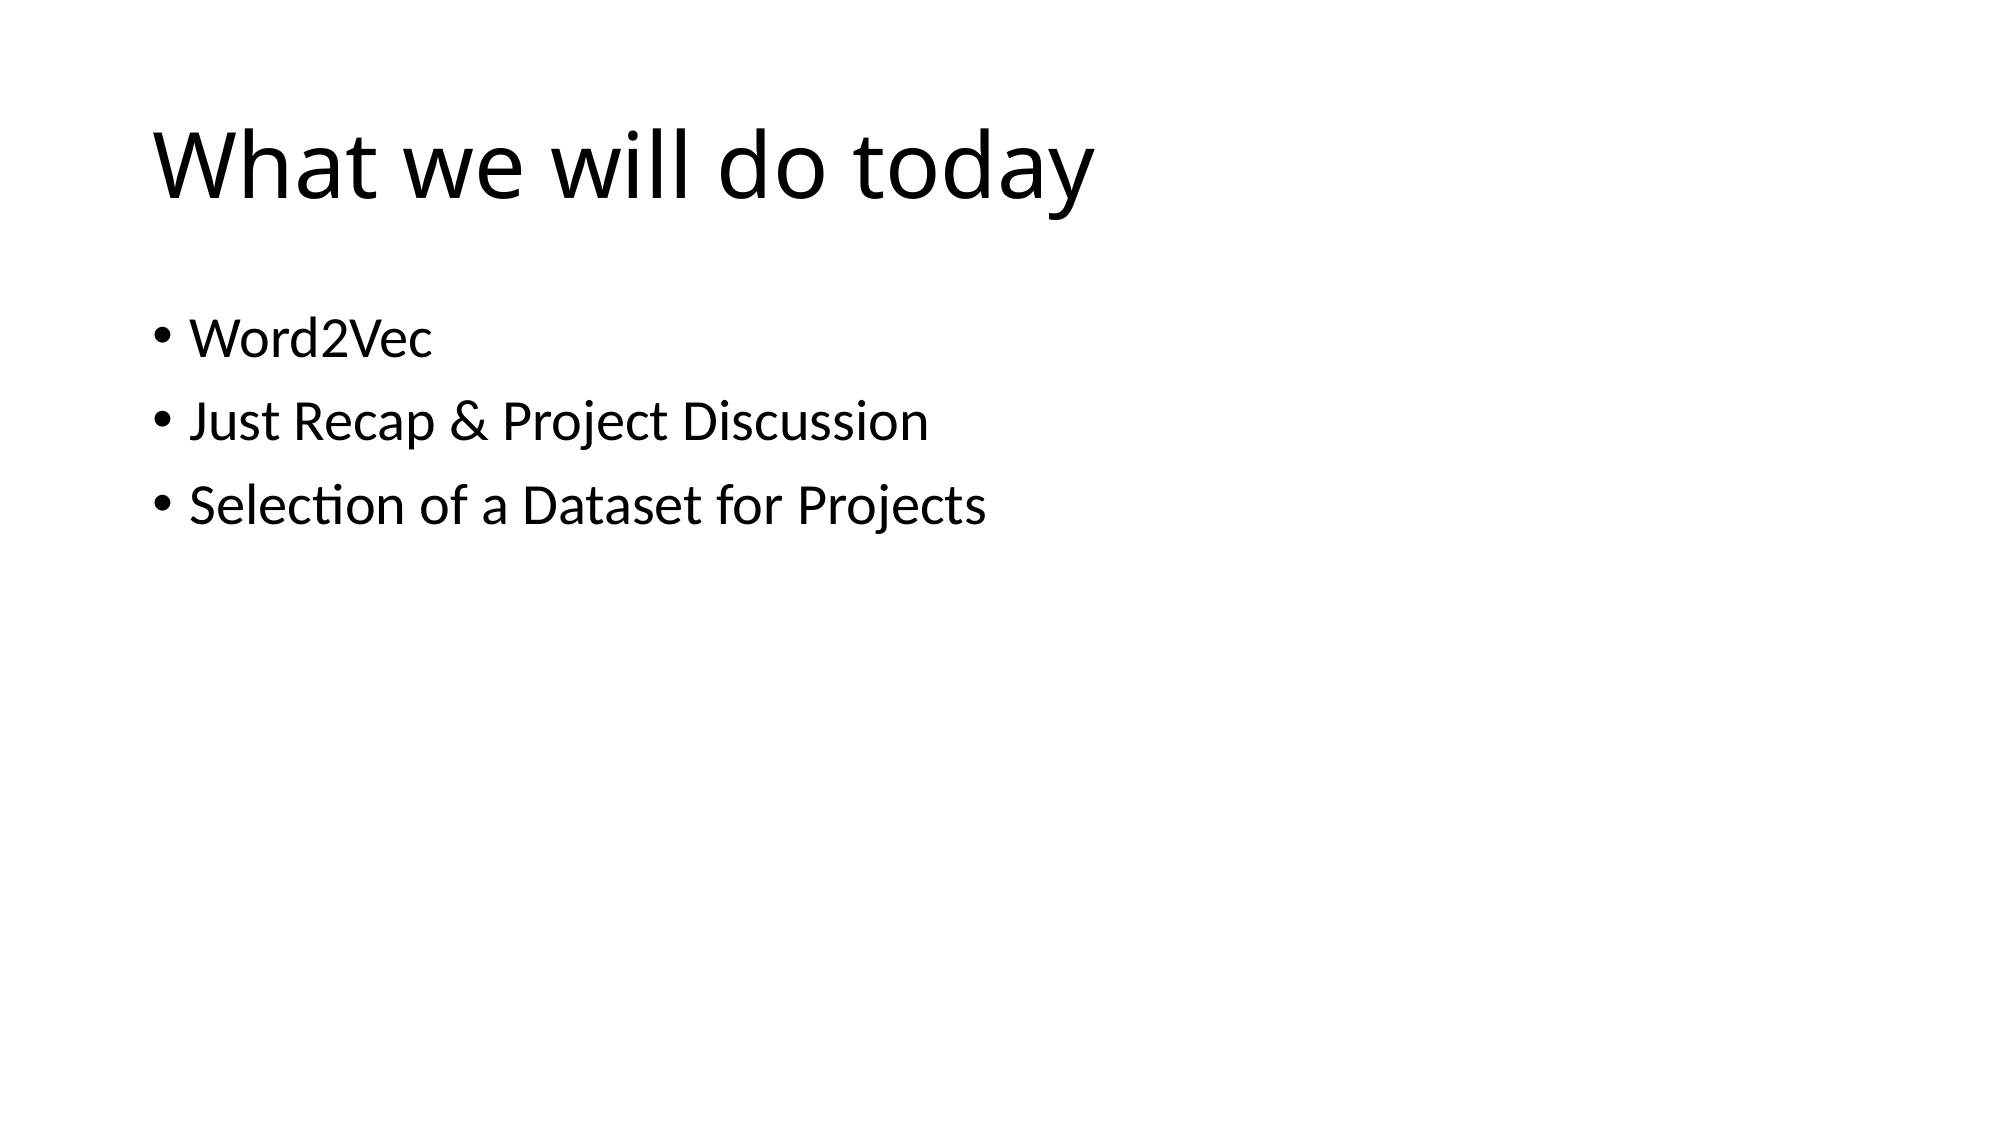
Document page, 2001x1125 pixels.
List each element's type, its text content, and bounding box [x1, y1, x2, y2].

title What we will do today [137, 59, 1863, 278]
list Word2Vec Just Recap & Project Discussion Selection of a Dataset for Projects [137, 299, 1863, 1014]
